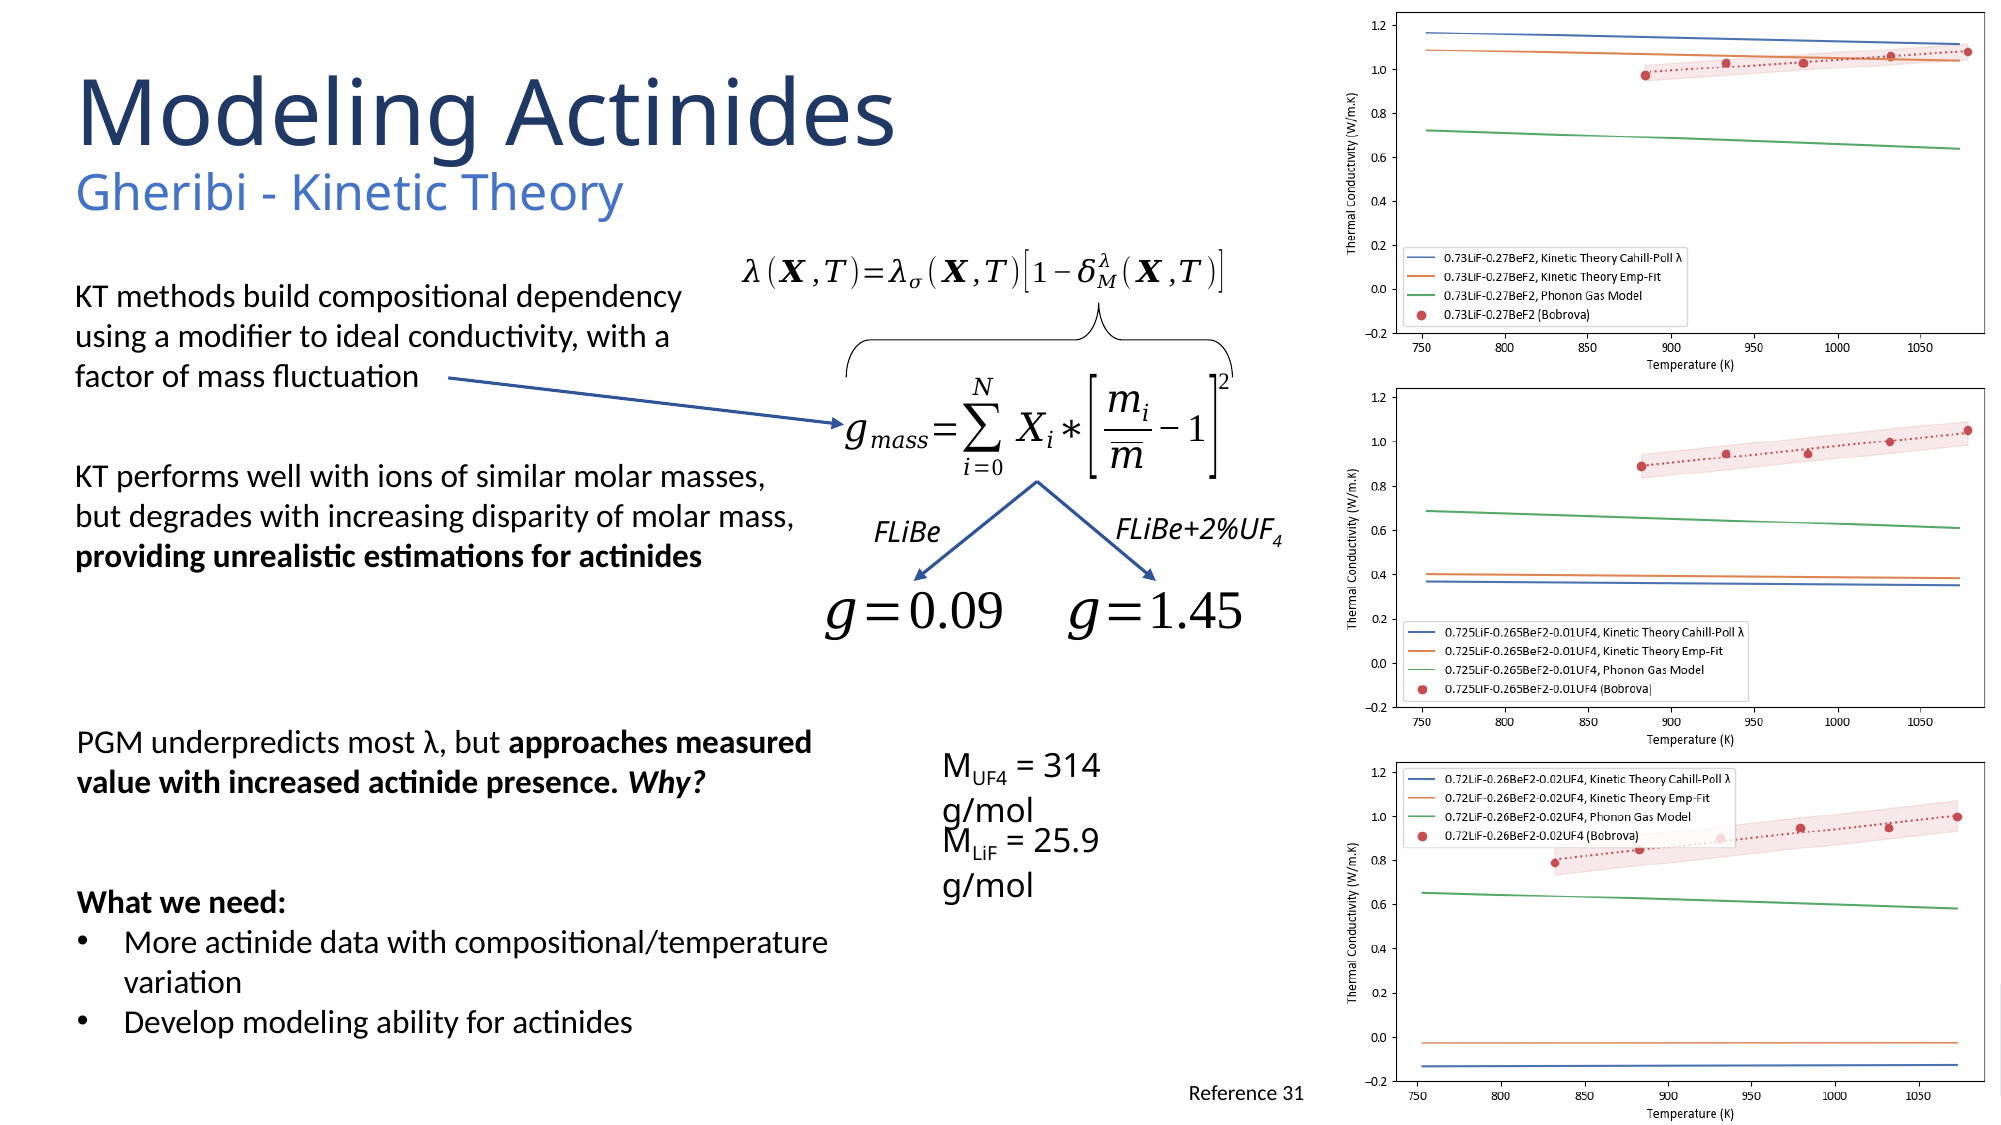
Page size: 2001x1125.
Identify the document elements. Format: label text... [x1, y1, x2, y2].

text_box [1038, 481, 1156, 581]
text_box Reference 31 [1174, 1066, 1332, 1125]
text_box FLiBe+2%UF4 [1156, 503, 1310, 558]
text_box [845, 302, 1233, 378]
text_box KT methods build compositional dependency using a modifier to ideal conductivity, with a factor of mass fluctuation [60, 267, 729, 402]
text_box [448, 377, 844, 425]
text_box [913, 481, 1038, 581]
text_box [1332, 0, 2000, 1125]
title Modeling Actinides [60, 45, 1324, 186]
text_box FLiBe [858, 506, 913, 557]
text_box MLiF = 25.9 g/mol [927, 811, 1208, 912]
text_box Gheribi - Kinetic Theory [60, 186, 959, 239]
text_box MUF4 = 314 g/mol [927, 736, 1208, 811]
text_box KT performs well with ions of similar molar masses, but degrades with increasing disparity of molar mass, providing unrealistic estimations for actinides [60, 447, 817, 582]
text_box PGM underpredicts most λ, but approaches measured value with increased actinide presence. Why? What we need: More actinide data with compositional/temperature variation Develop modeling ability for actinides [62, 713, 888, 1125]
